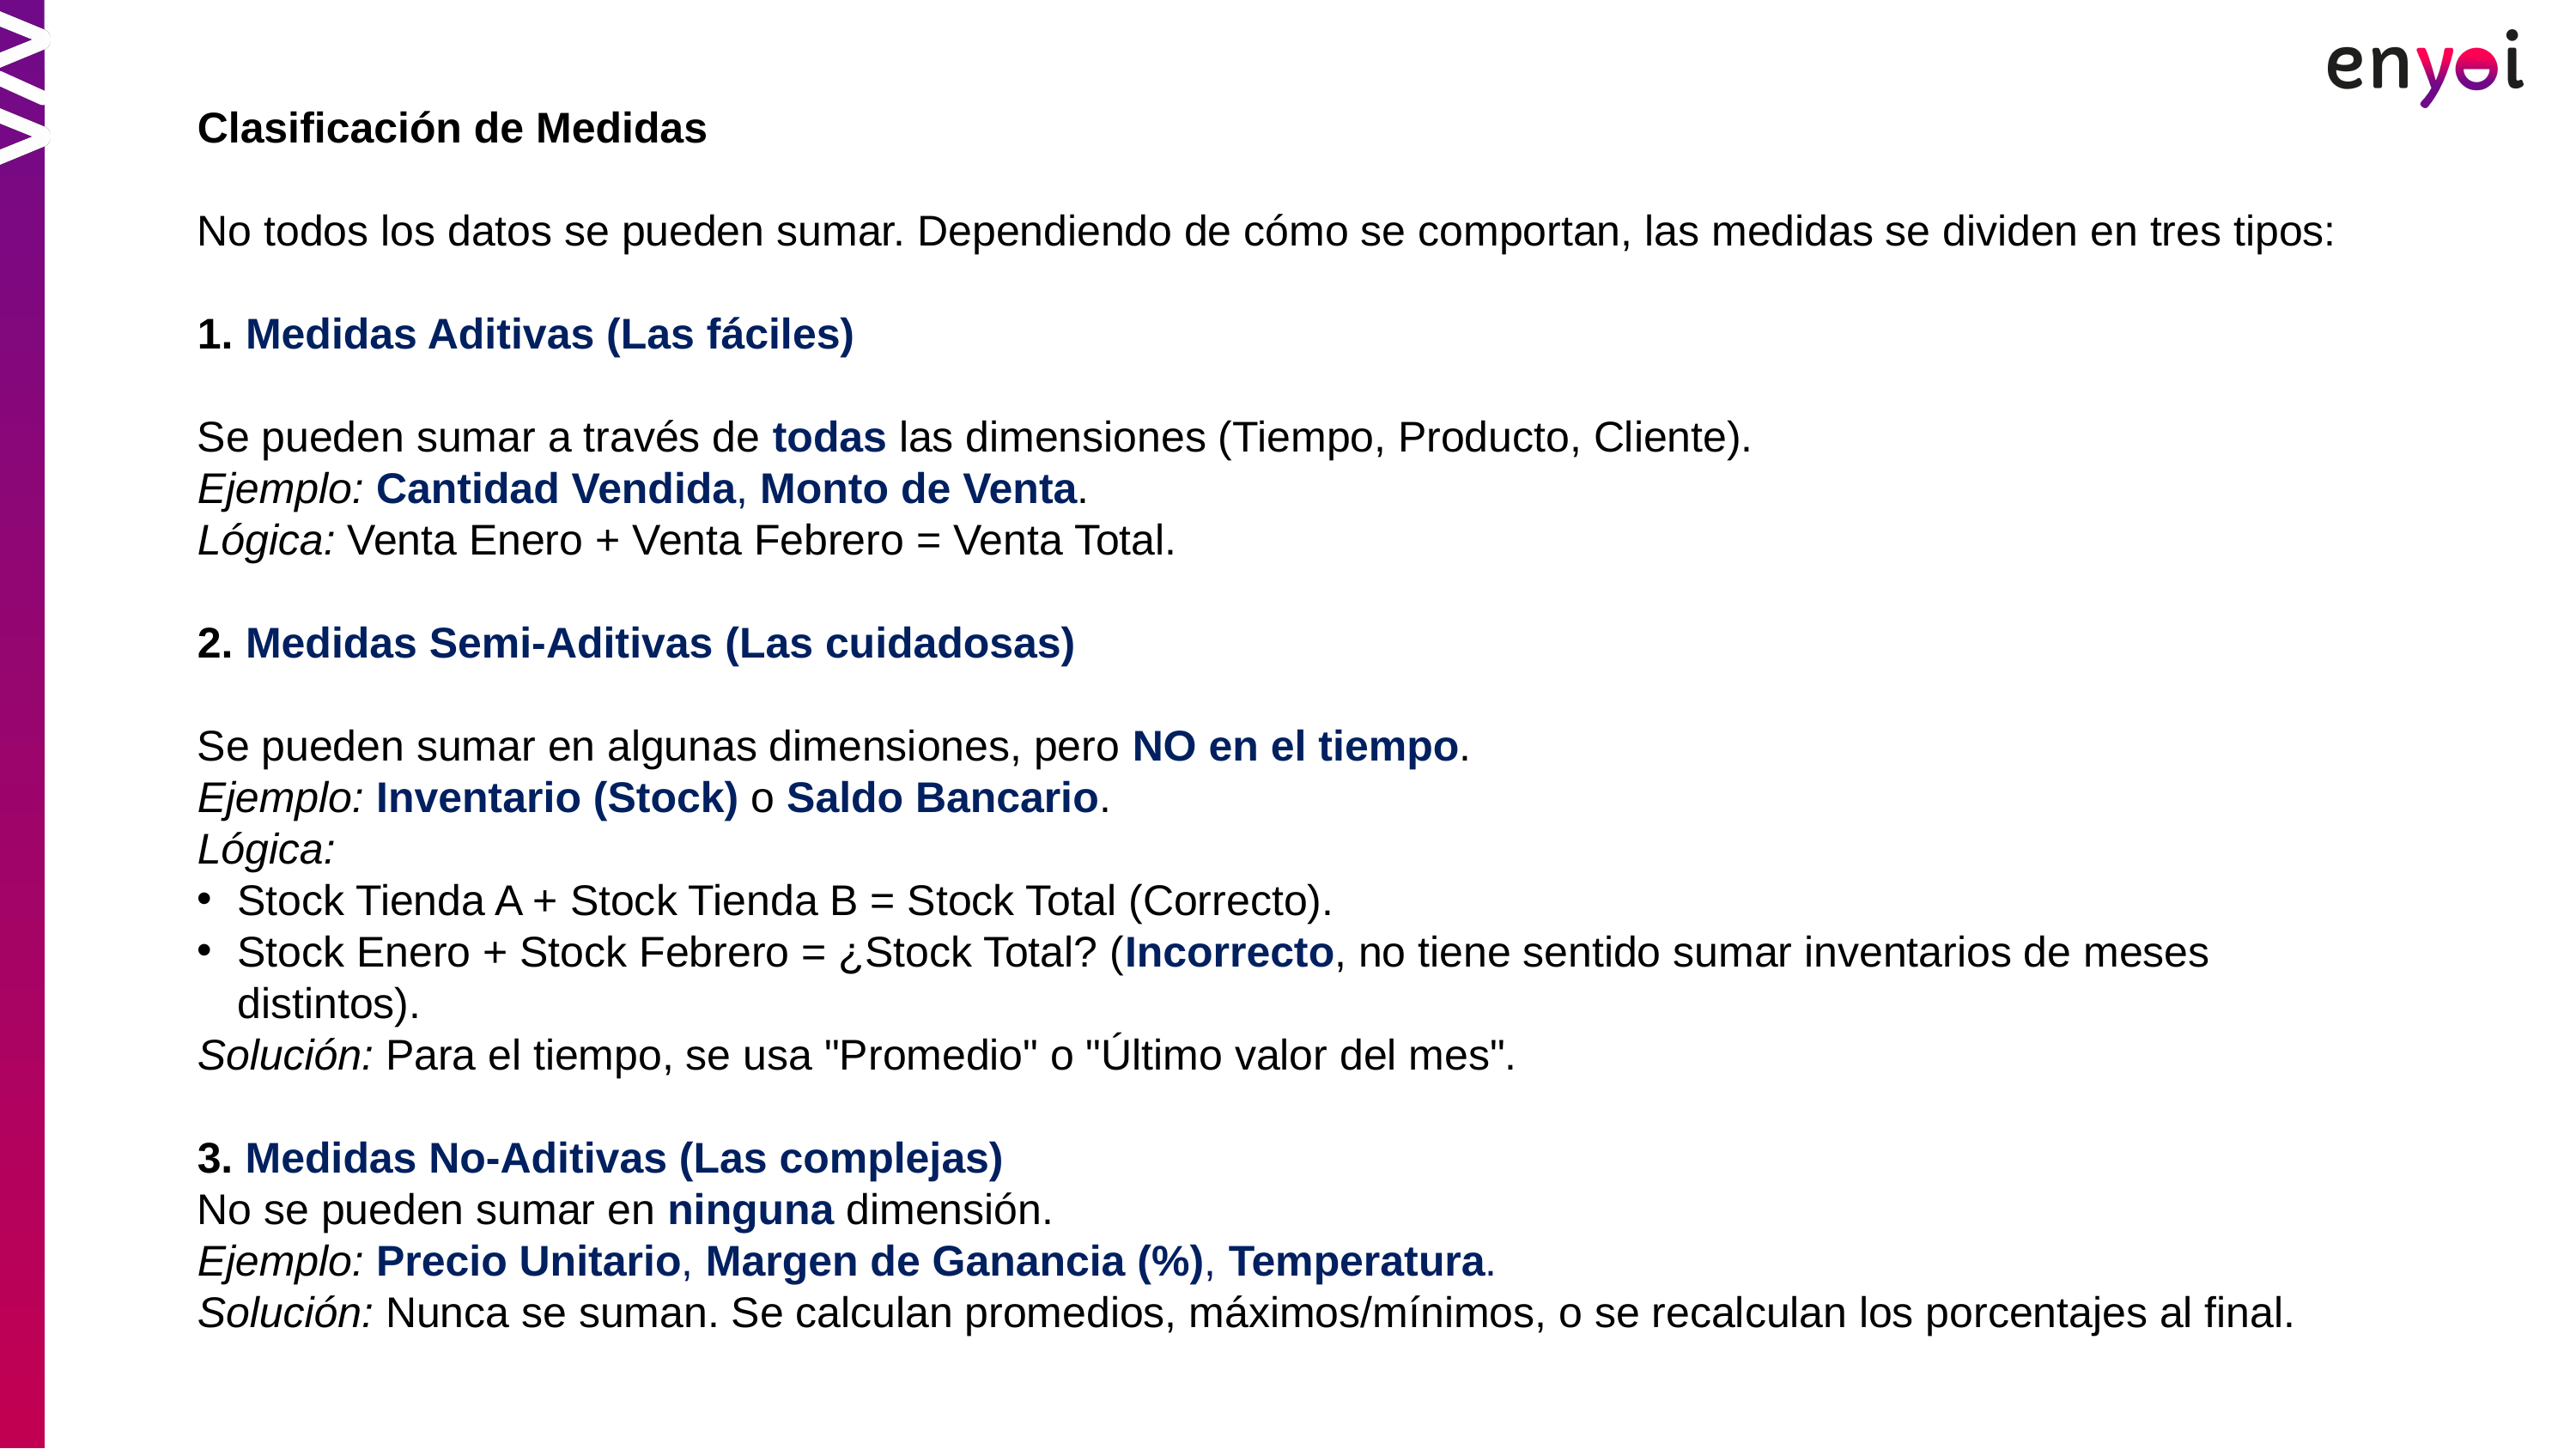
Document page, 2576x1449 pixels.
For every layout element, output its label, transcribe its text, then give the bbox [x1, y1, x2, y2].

text_box Clasificación de Medidas No todos los datos se pueden sumar. Dependiendo de cómo se comportan, las medidas se dividen en tres tipos: Medidas Aditivas (Las fáciles) Se pueden sumar a través de todas las dimensiones (Tiempo, Producto, Cliente). Ejemplo: Cantidad Vendida, Monto de Venta. Lógica: Venta Enero + Venta Febrero = Venta Total. Medidas Semi-Aditivas (Las cuidadosas) Se pueden sumar en algunas dimensiones, pero NO en el tiempo. Ejemplo: Inventario (Stock) o Saldo Bancario. Lógica: Stock Tienda A + Stock Tienda B = Stock Total (Correcto). Stock Enero + Stock Febrero = ¿Stock Total? (Incorrecto, no tiene sentido sumar inventarios de meses distintos). Solución: Para el tiempo, se usa "Promedio" o "Último valor del mes". 3. Medidas No-Aditivas (Las complejas) No se pueden sumar en ninguna dimensión. Ejemplo: Precio Unitario, Margen de Ganancia (%), Temperatura. Solución: Nunca se suman. Se calculan promedios, máximos/mínimos, o se recalculan los porcentajes al final. [185, 94, 2415, 1394]
text_box [2328, 29, 2524, 108]
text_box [0, 0, 53, 1449]
